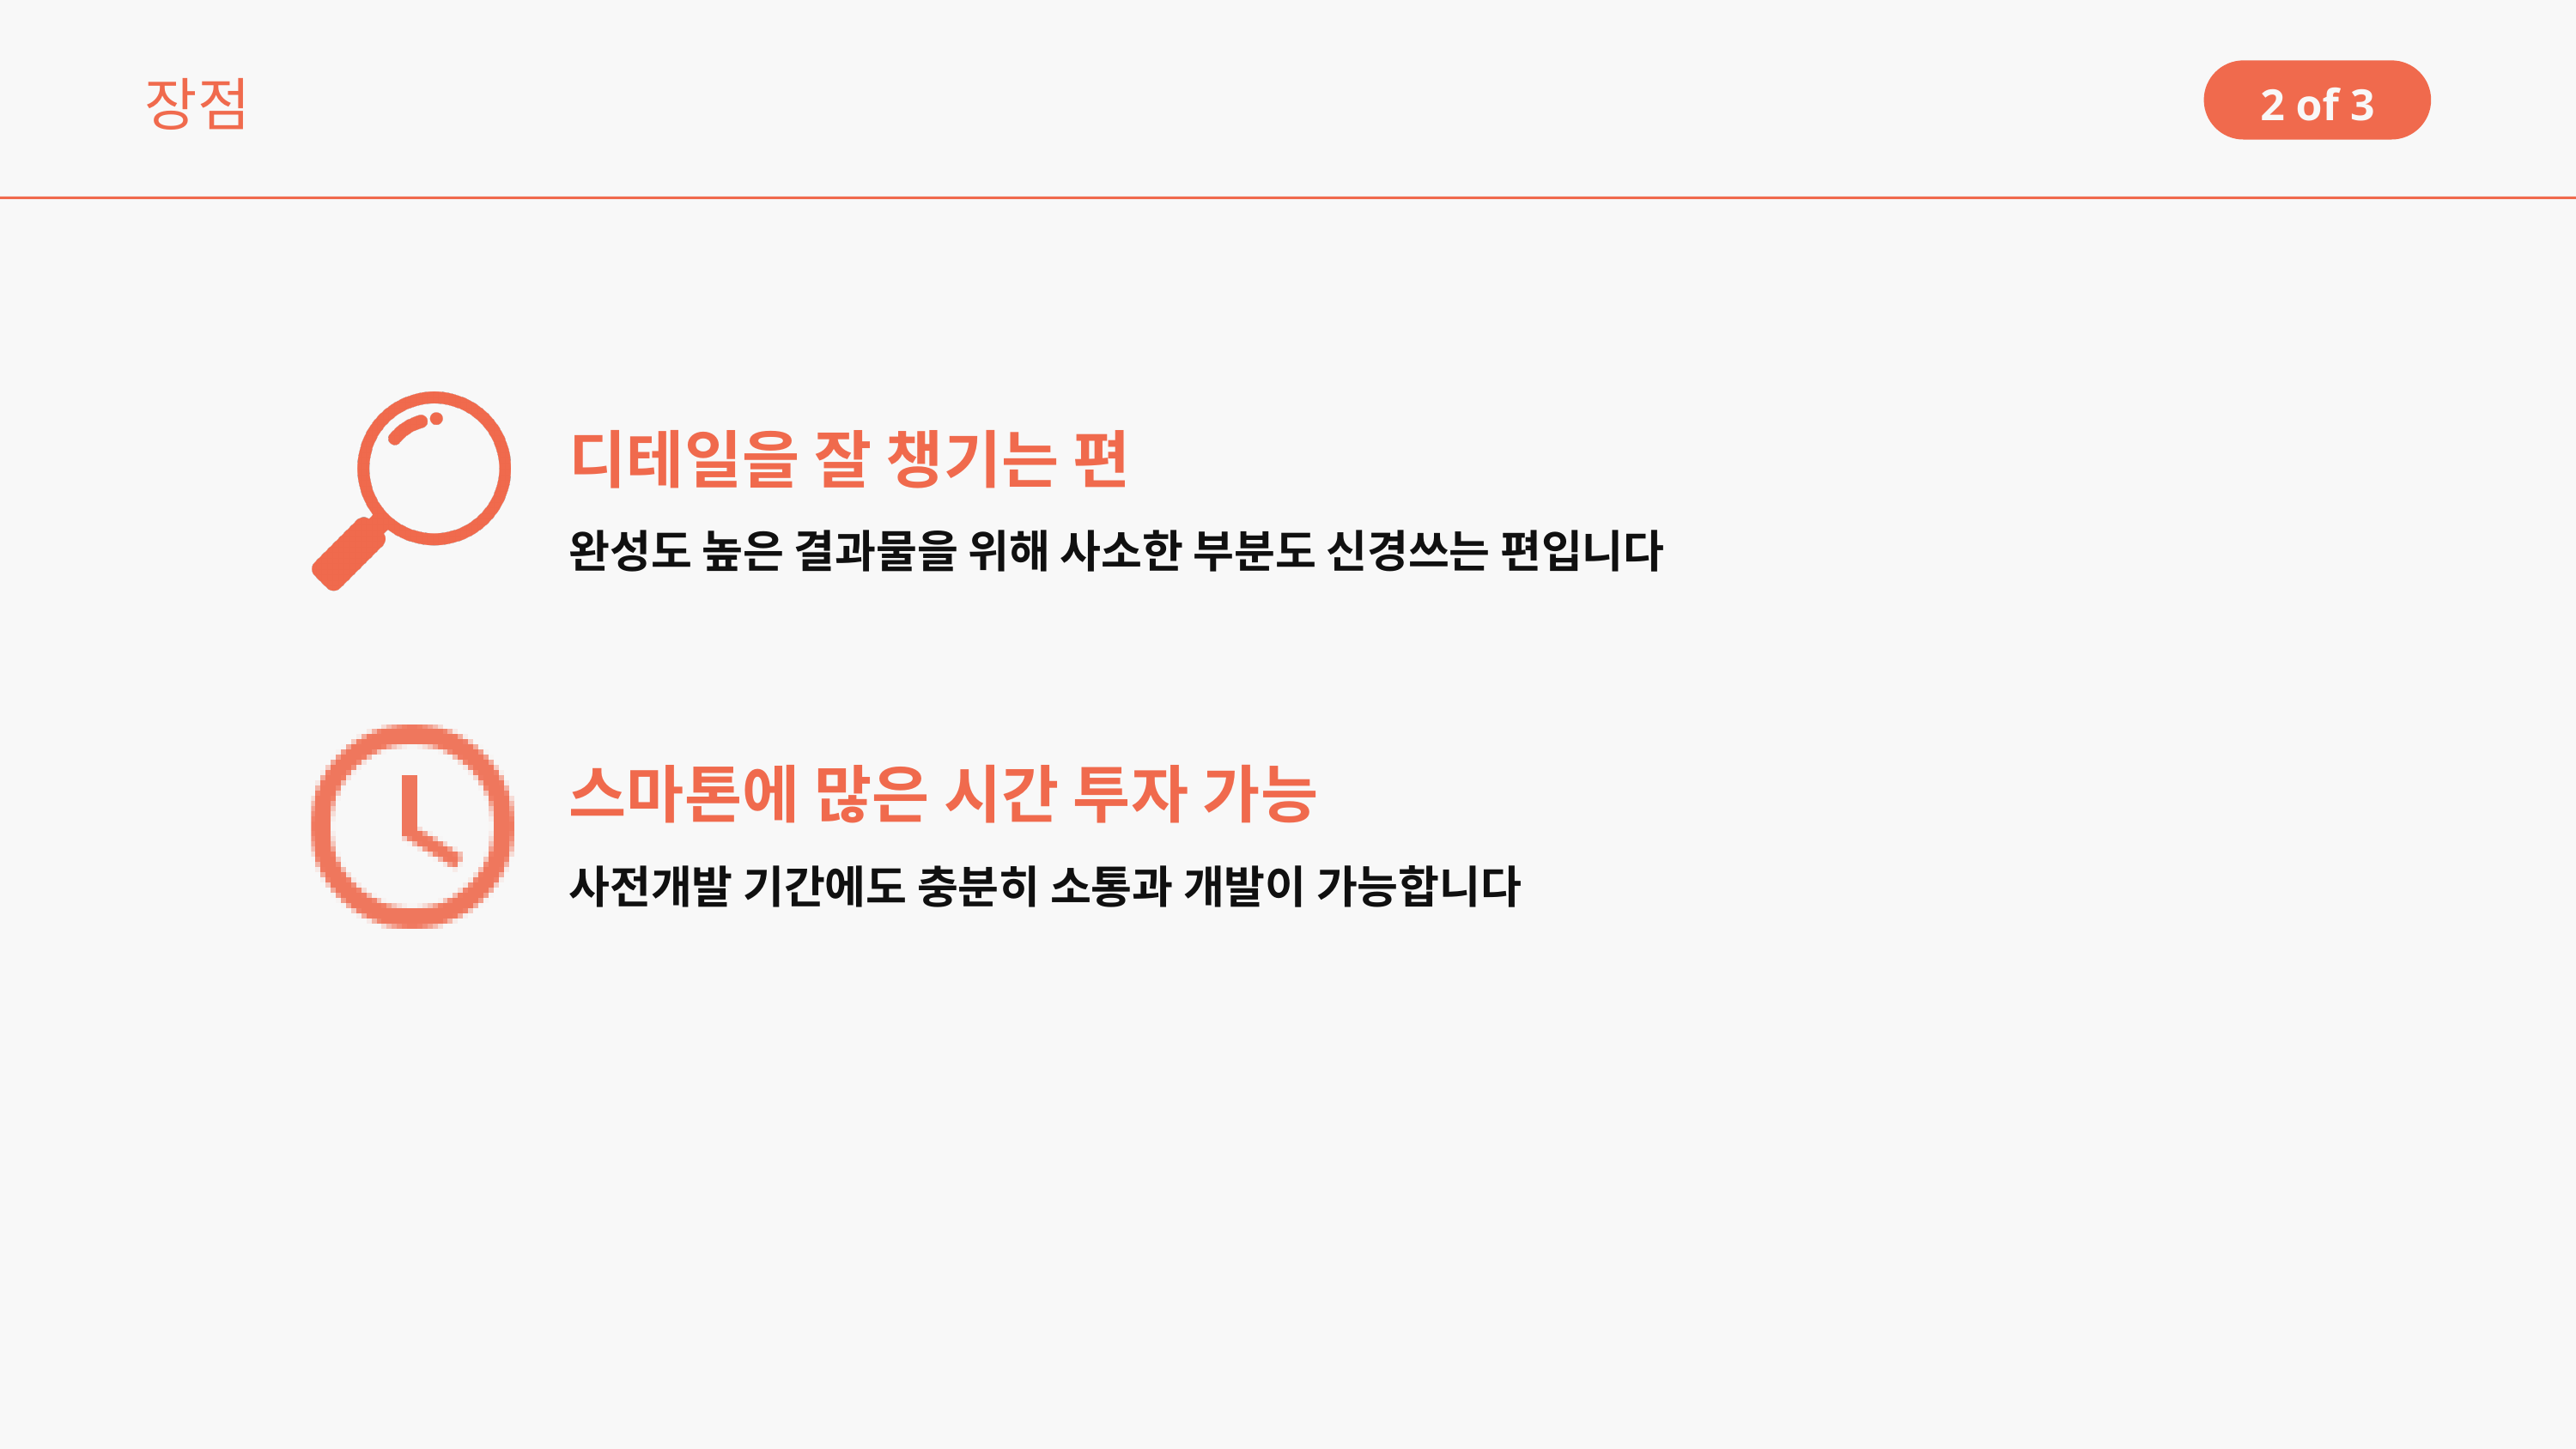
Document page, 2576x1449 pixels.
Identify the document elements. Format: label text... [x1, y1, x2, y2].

text_box 디테일을 잘 챙기는 편 [568, 407, 2161, 495]
text_box 장점 [144, 56, 584, 137]
text_box 완성도 높은 결과물을 위해 사소한 부분도 신경쓰는 편입니다 [568, 513, 2459, 577]
text_box 스마톤에 많은 시간 투자 가능 [568, 742, 2033, 830]
text_box 사전개발 기간에도 충분히 소통과 개발이 가능합니다 [568, 849, 2318, 912]
text_box [311, 724, 514, 929]
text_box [2203, 60, 2432, 140]
text_box [311, 391, 511, 591]
